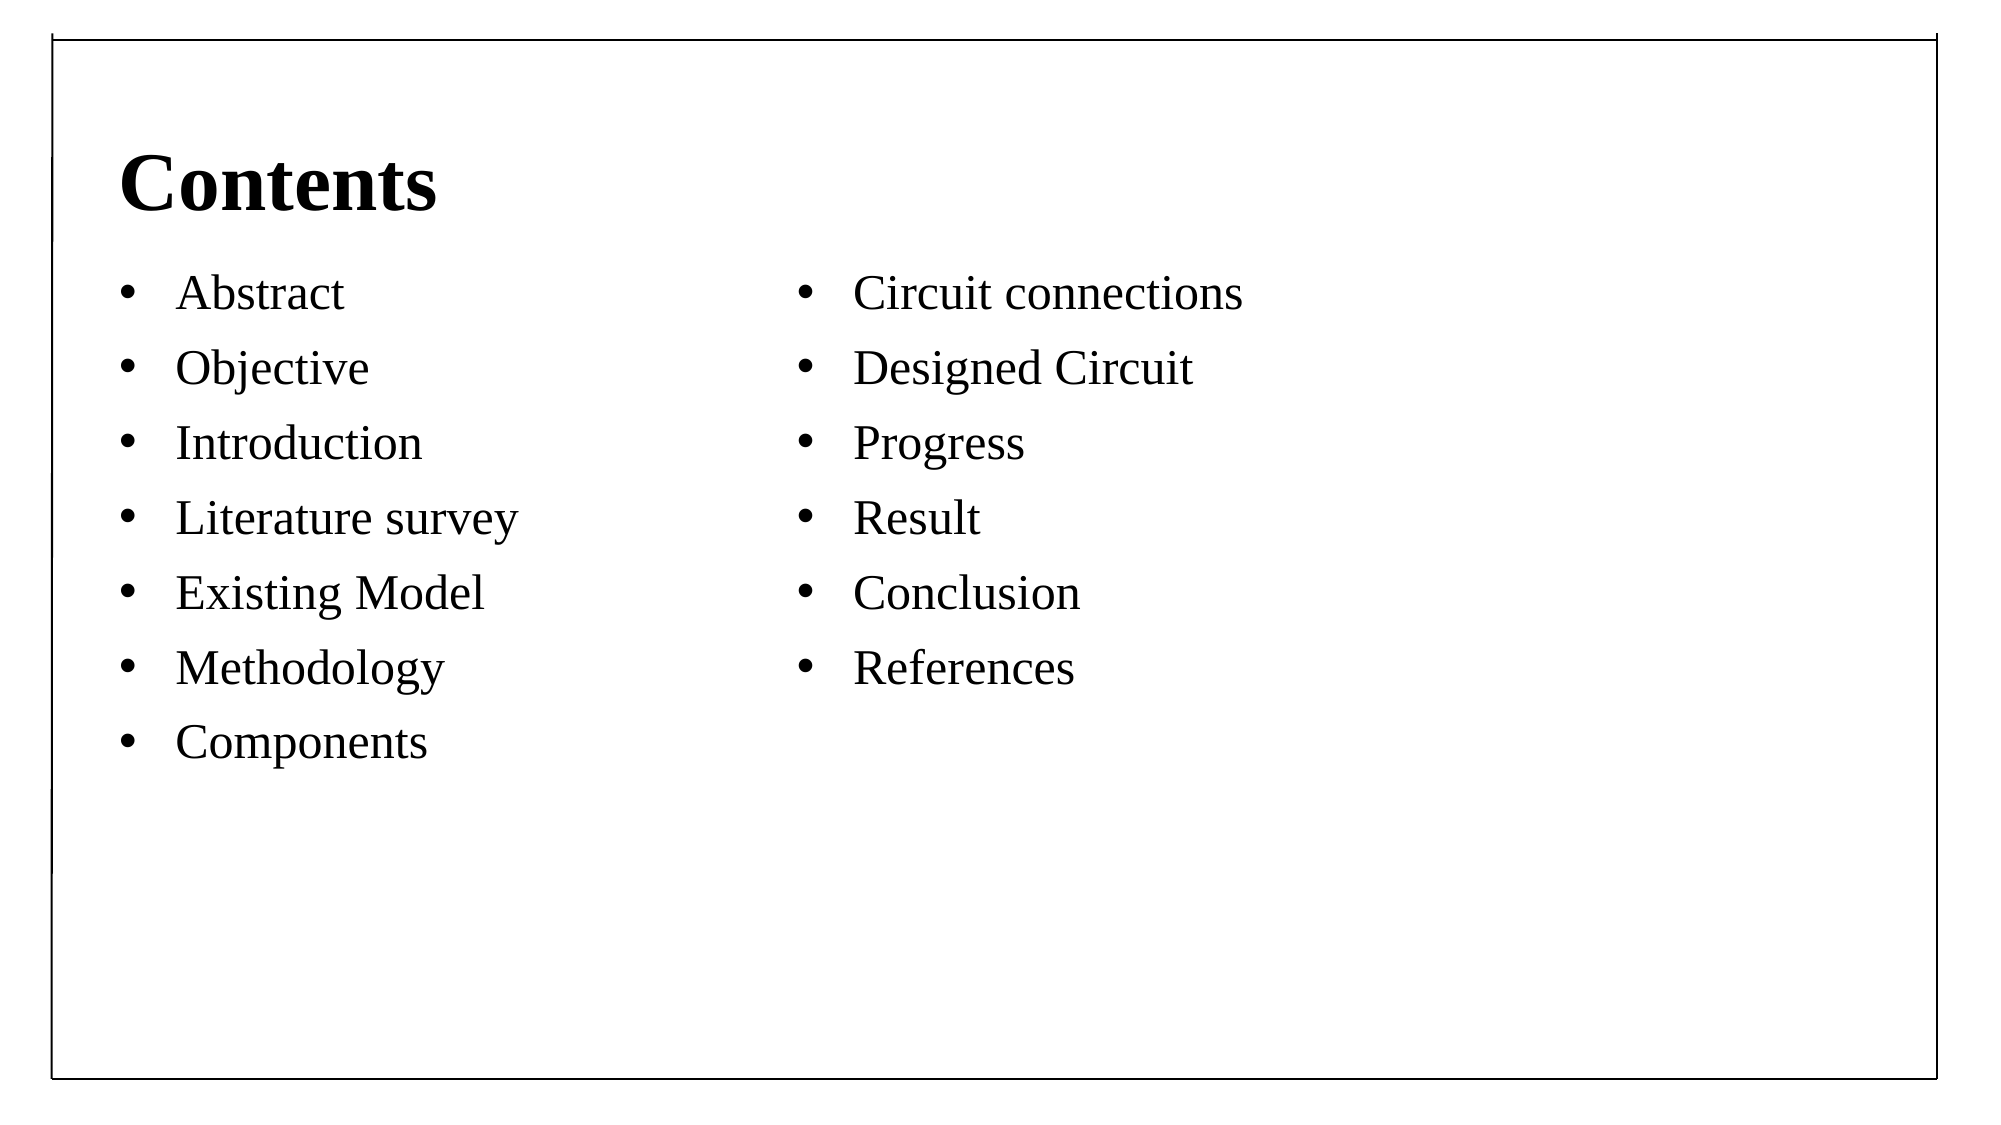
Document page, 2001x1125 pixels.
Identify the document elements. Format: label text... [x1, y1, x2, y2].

text_box Circuit connections Designed Circuit Progress Result Conclusion References [781, 259, 1282, 1038]
text_box Abstract Objective Introduction Literature survey Existing Model Methodology Components [104, 259, 604, 1038]
text_box Contents [104, 131, 928, 850]
